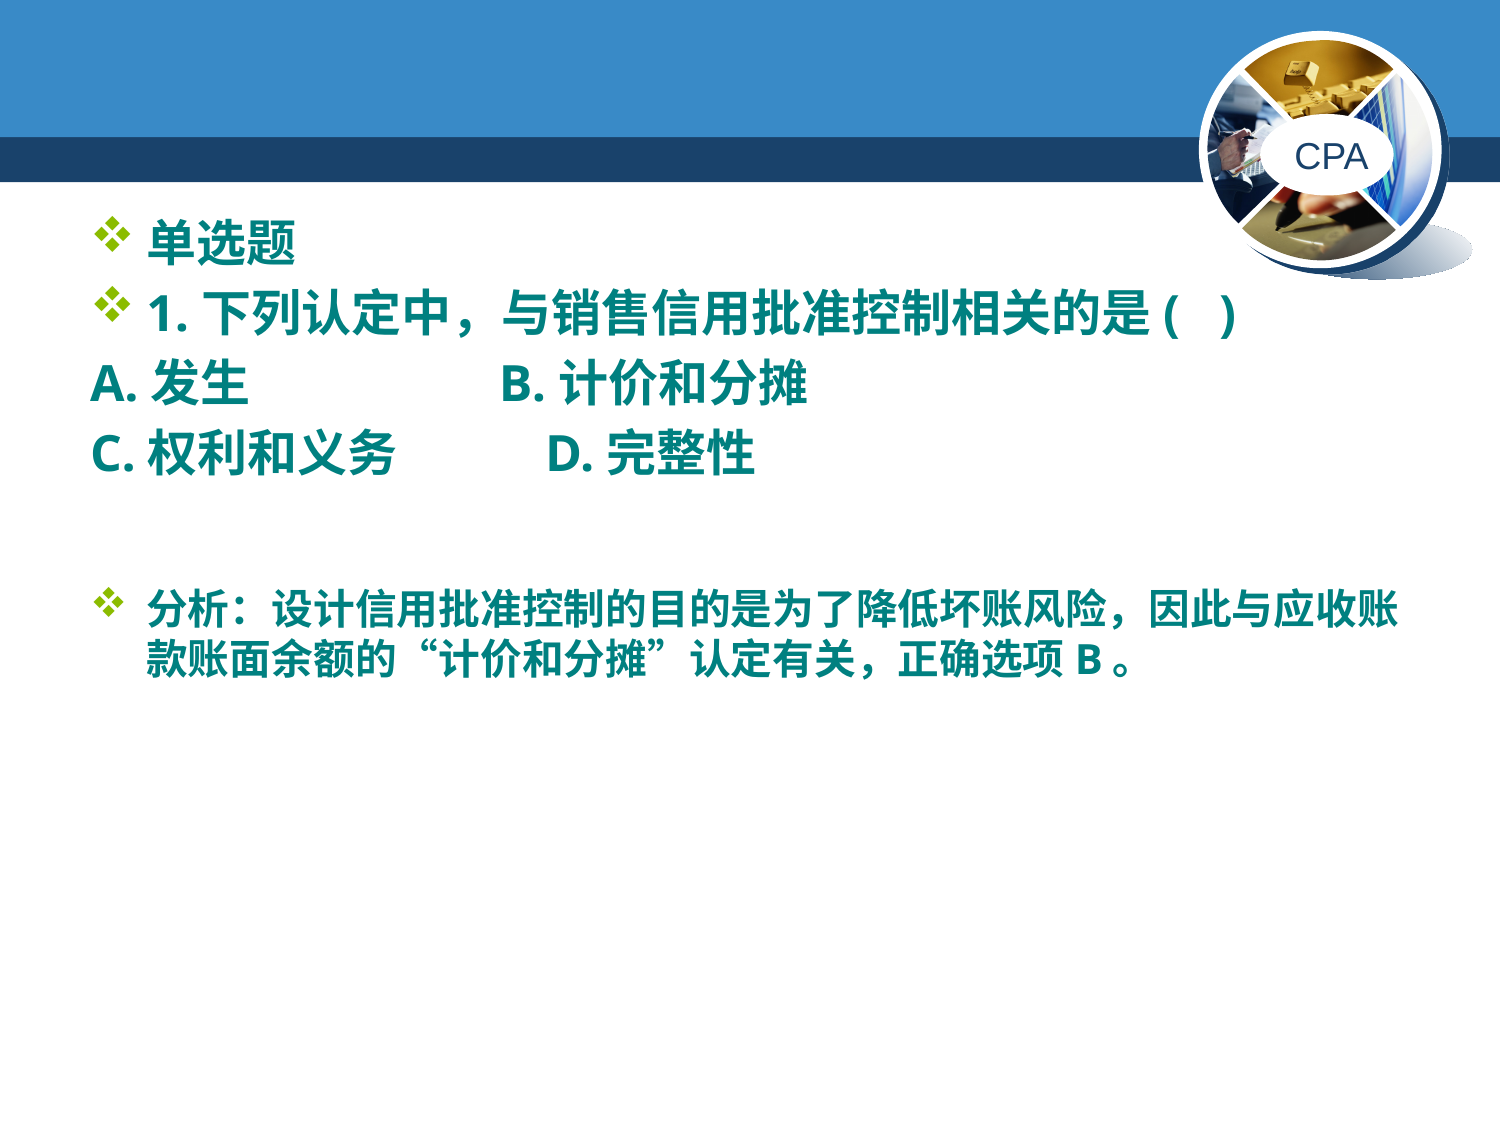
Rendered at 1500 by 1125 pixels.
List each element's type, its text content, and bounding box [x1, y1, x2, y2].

picture [1267, 186, 1369, 203]
picture [1207, 74, 1287, 203]
list 单选题 1.下列认定中，与销售信用批准控制相关的是( ) A.发生 B.计价和分摊 C.权利和义务 D.完整性 分析：设计信用批准控制的目的是为了降低坏账风险，因此与应收账款账面余额的“计价和分摊”认定有关，正确选项B。 [75, 203, 1425, 1065]
picture [1244, 40, 1394, 119]
picture [1354, 73, 1433, 203]
